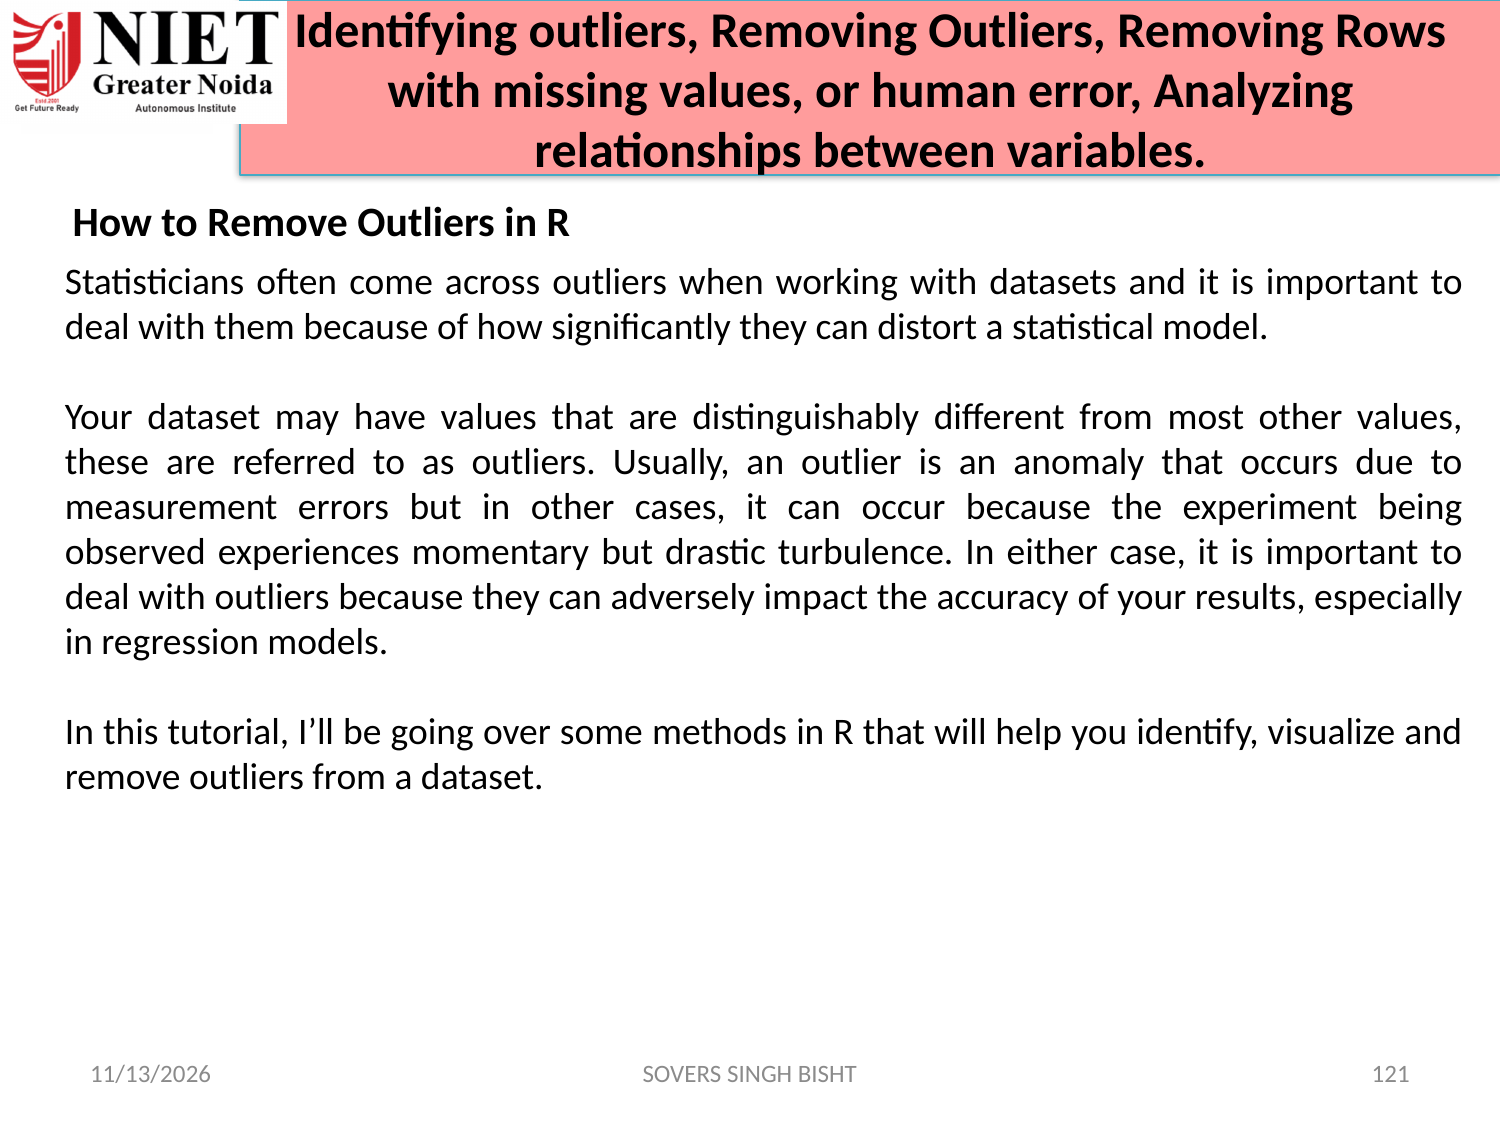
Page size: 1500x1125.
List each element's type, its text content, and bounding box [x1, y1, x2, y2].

slide_number 121 [1074, 1042, 1425, 1103]
text_box Identifying outliers, Removing Outliers, Removing Rows with missing values, or human error, Analyzing relationships between variables. [239, 0, 1500, 176]
text_box Statisticians often come across outliers when working with datasets and it is important to deal with them because of how significantly they can distort a statistical model. Your dataset may have values that are distinguishably different from most other values, these are referred to as outliers. Usually, an outlier is an anomaly that occurs due to measurement errors but in other cases, it can occur because the experiment being observed experiences momentary but drastic turbulence. In either case, it is important to deal with outliers because they can adversely impact the accuracy of your results, especially in regression models. In this tutorial, I’ll be going over some methods in R that will help you identify, visualize and remove outliers from a dataset. [49, 249, 1479, 805]
picture [0, 0, 288, 134]
text_box How to Remove Outliers in R [57, 187, 825, 249]
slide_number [75, 1042, 425, 1103]
footer SOVERS SINGH BISHT [512, 1042, 988, 1103]
